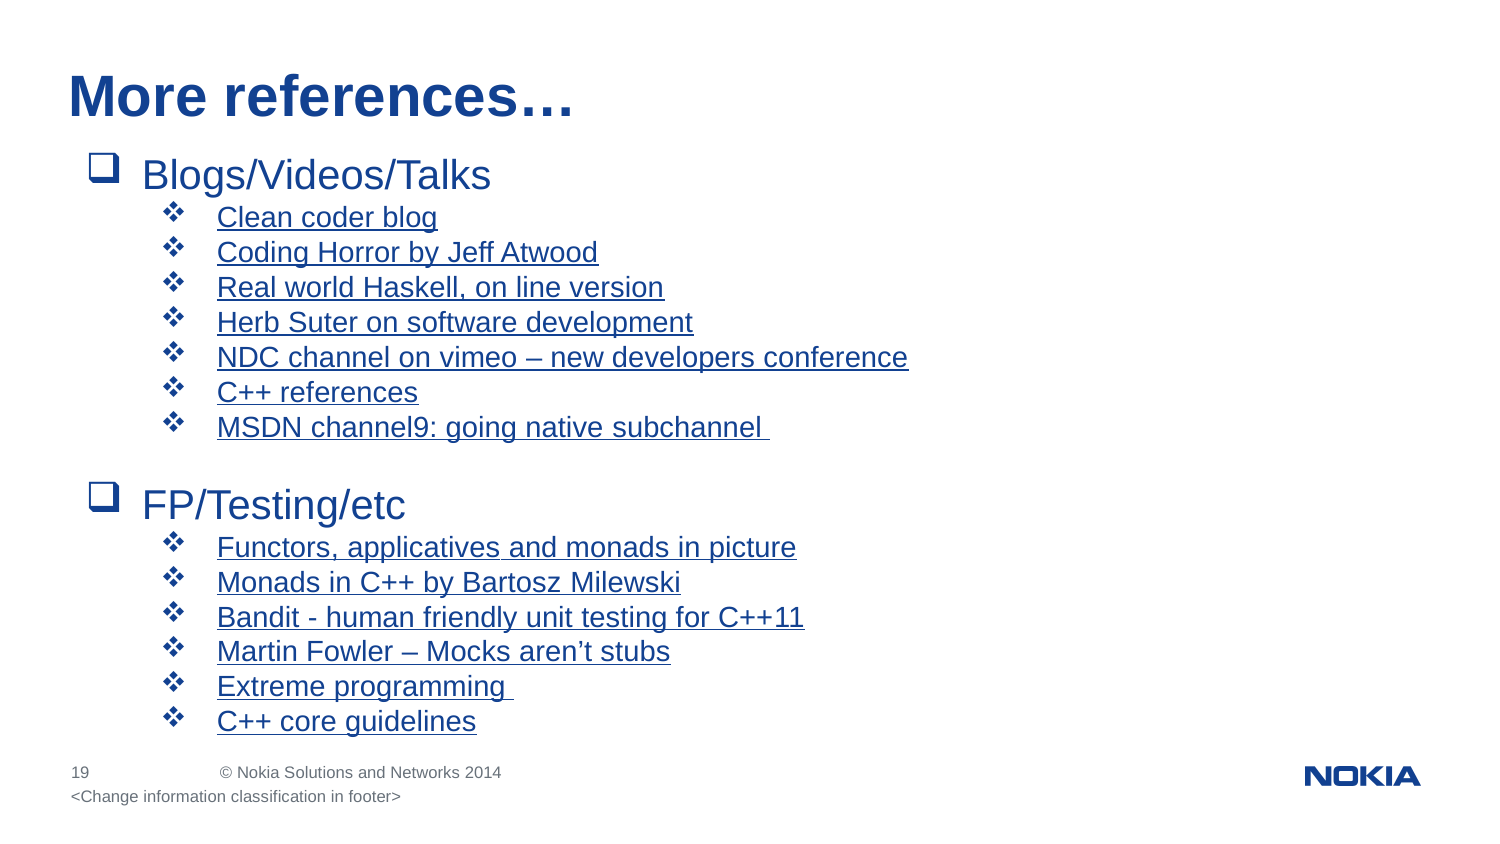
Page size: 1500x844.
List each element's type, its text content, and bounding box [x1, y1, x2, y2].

title More references… [68, 45, 1419, 142]
picture [1413, 766, 1421, 786]
text_box Blogs/Videos/Talks Clean coder blog Coding Horror by Jeff Atwood Real world Haskell, on line version Herb Suter on software development NDC channel on vimeo – new developers conference C++ references MSDN channel9: going native subchannel FP/Testing/etc Functors, applicatives and monads in picture Monads in C++ by Bartosz Milewski Bandit - human friendly unit testing for C++11 Martin Fowler – Mocks aren’t stubs Extreme programming C++ core guidelines [70, 140, 1413, 844]
